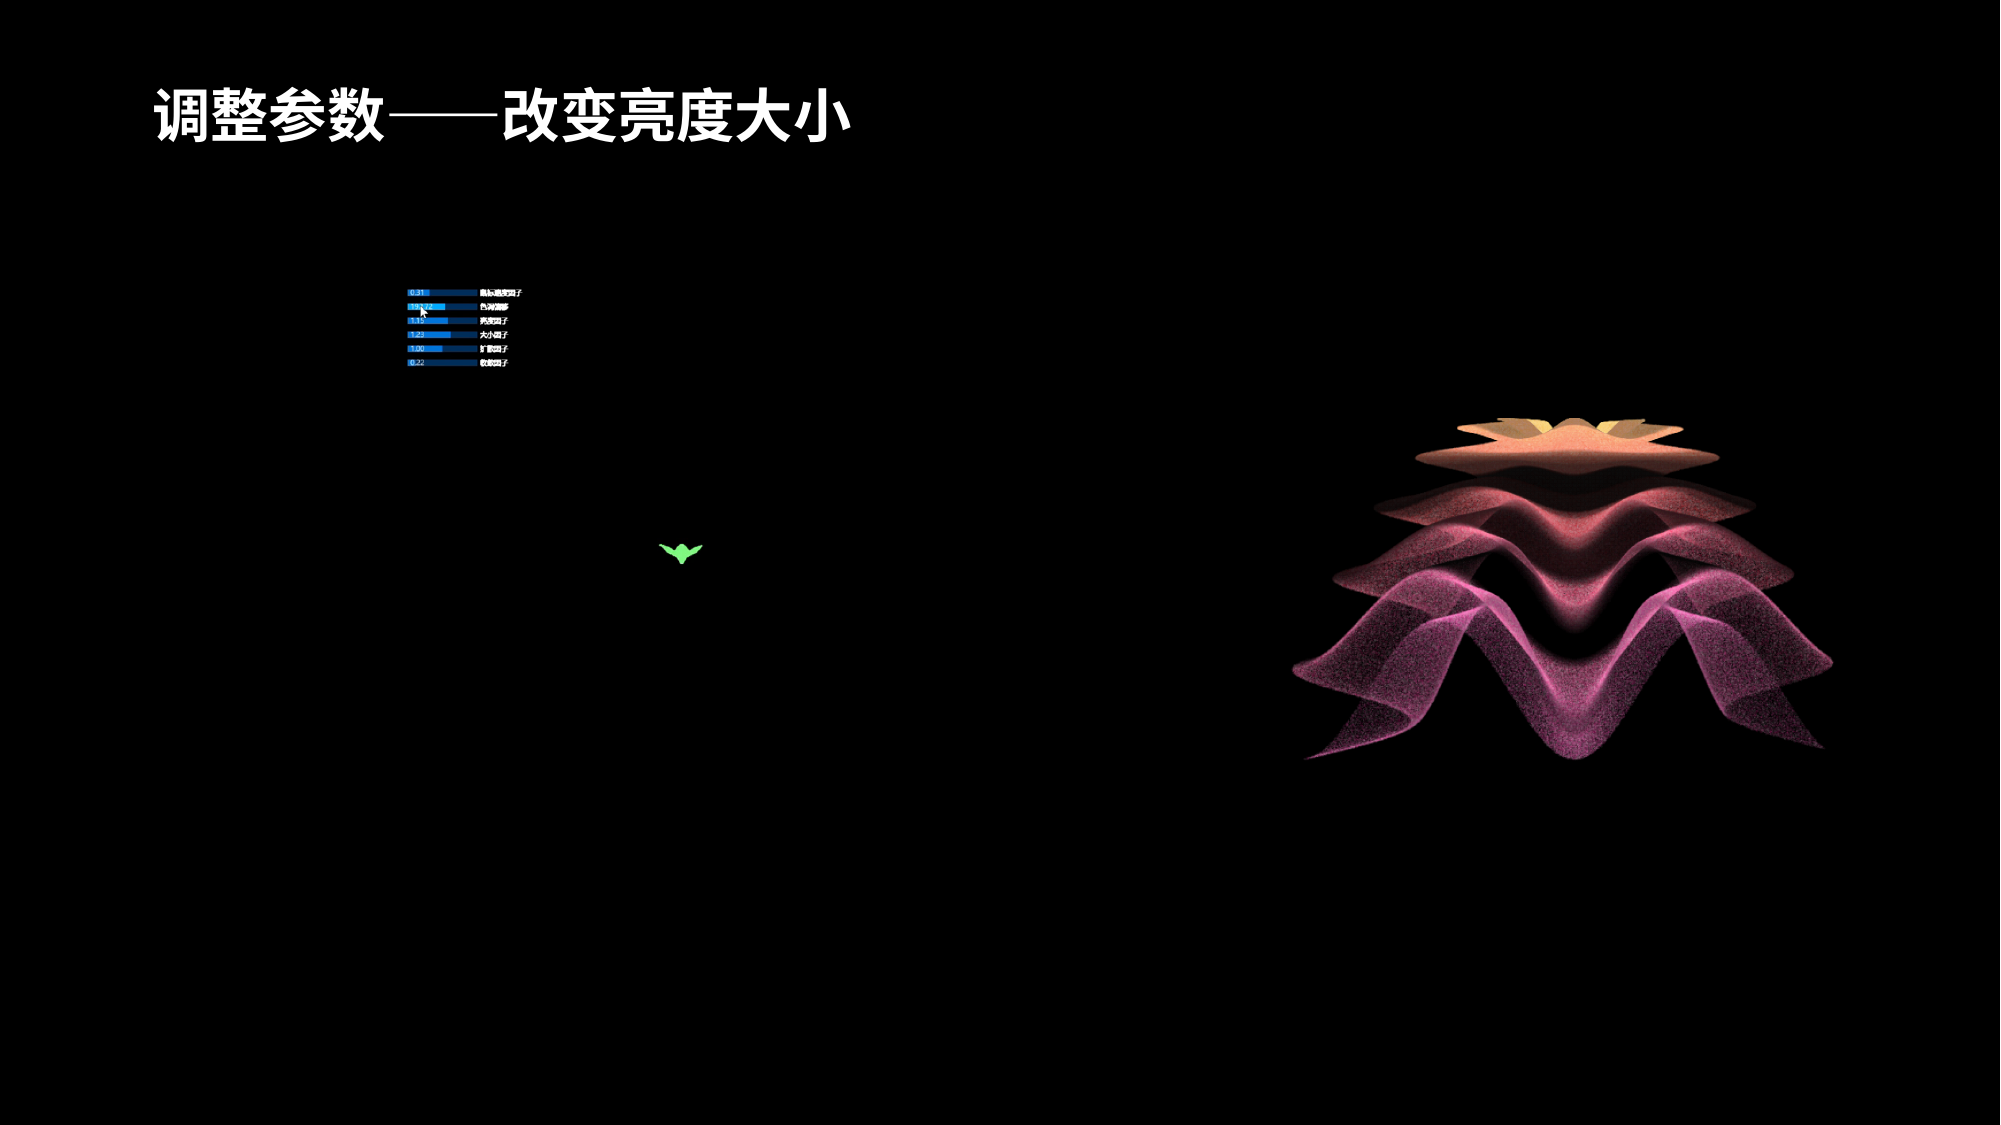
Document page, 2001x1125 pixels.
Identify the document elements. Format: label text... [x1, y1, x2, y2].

picture [1238, 341, 1872, 784]
title 调整参数——改变亮度大小 [137, 59, 1863, 177]
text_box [181, 281, 1182, 844]
